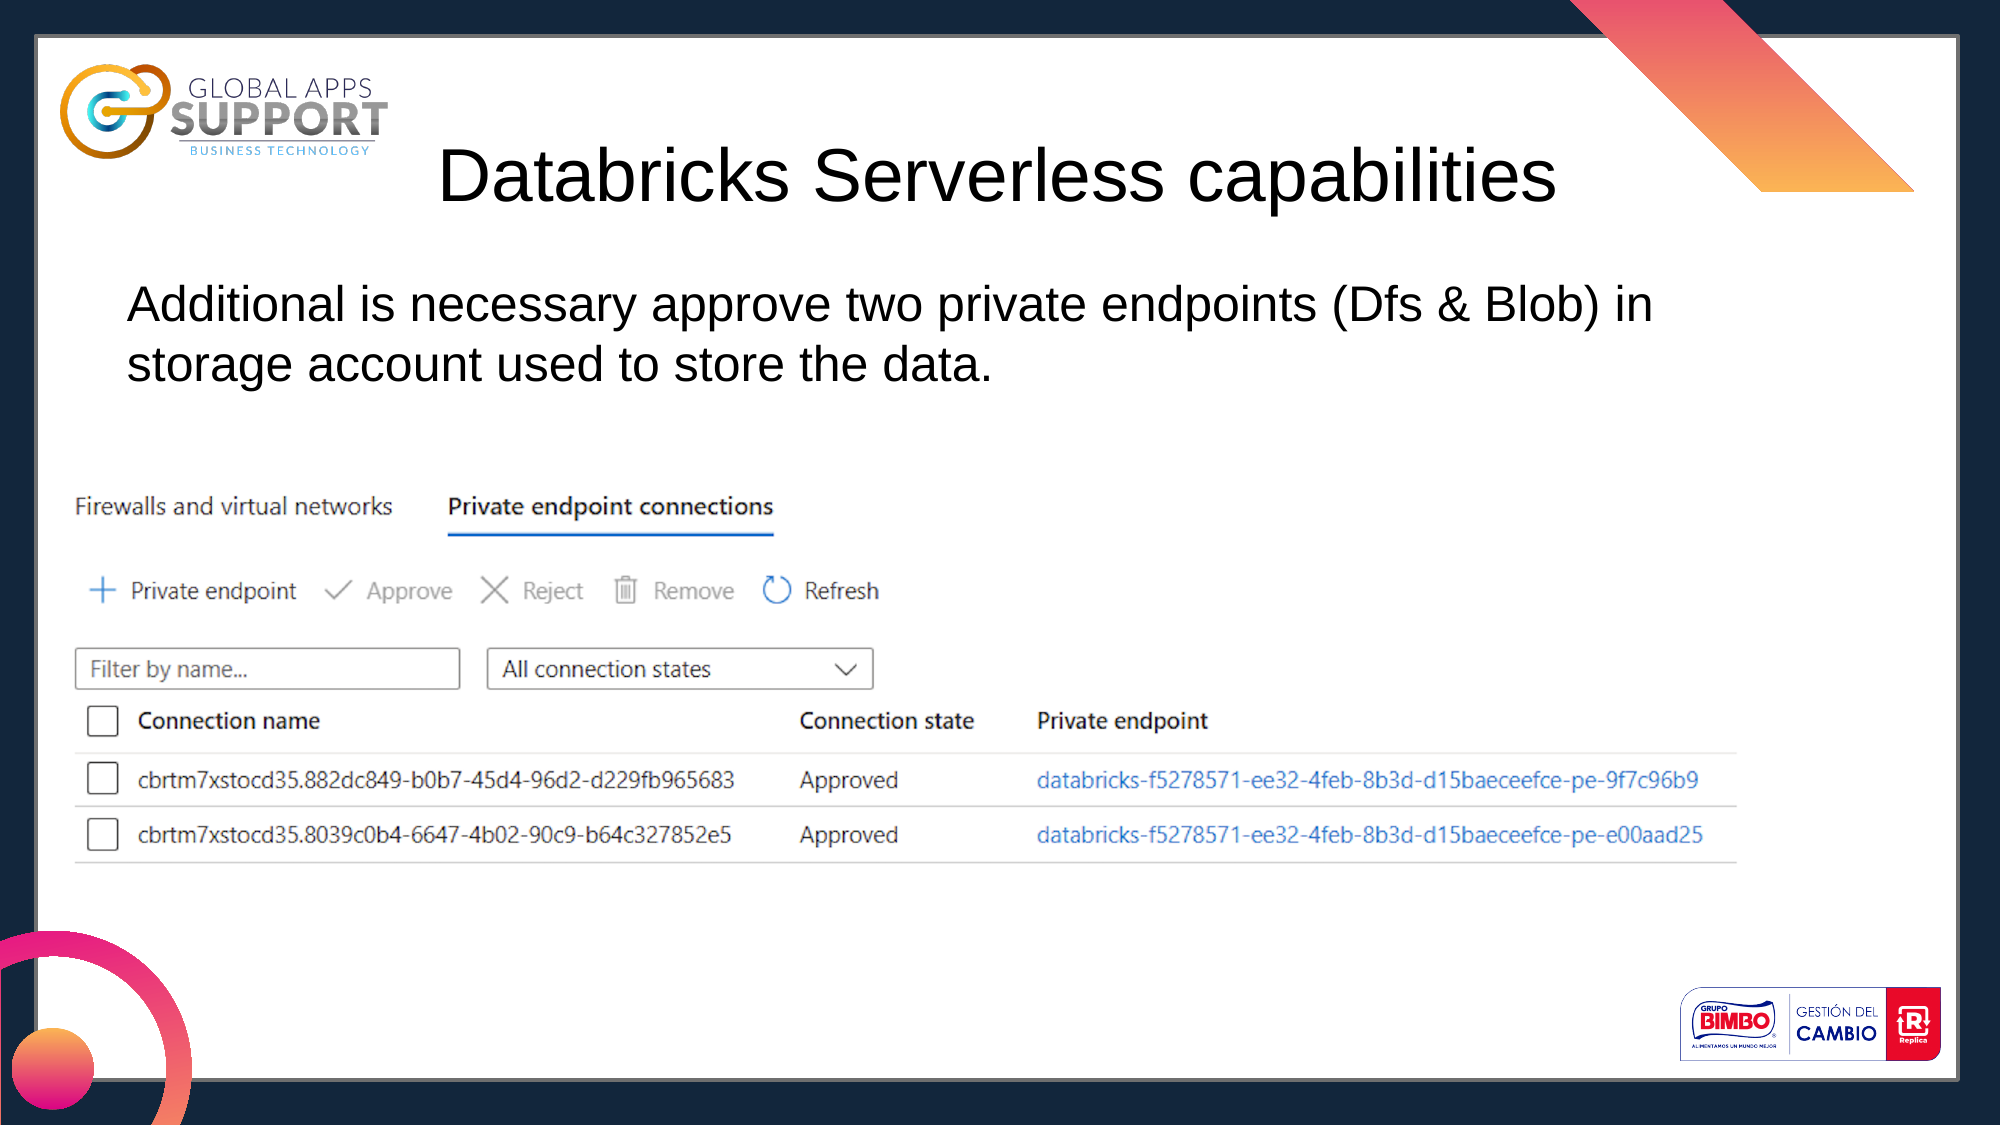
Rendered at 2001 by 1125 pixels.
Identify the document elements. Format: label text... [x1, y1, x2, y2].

text_box Databricks Serverless capabilities [408, 91, 1588, 263]
picture [60, 64, 388, 159]
picture [1680, 987, 1941, 1061]
picture [64, 465, 1900, 915]
text_box Additional is necessary approve two private endpoints (Dfs & Blob) in storage account used to store the data. [112, 264, 1848, 413]
